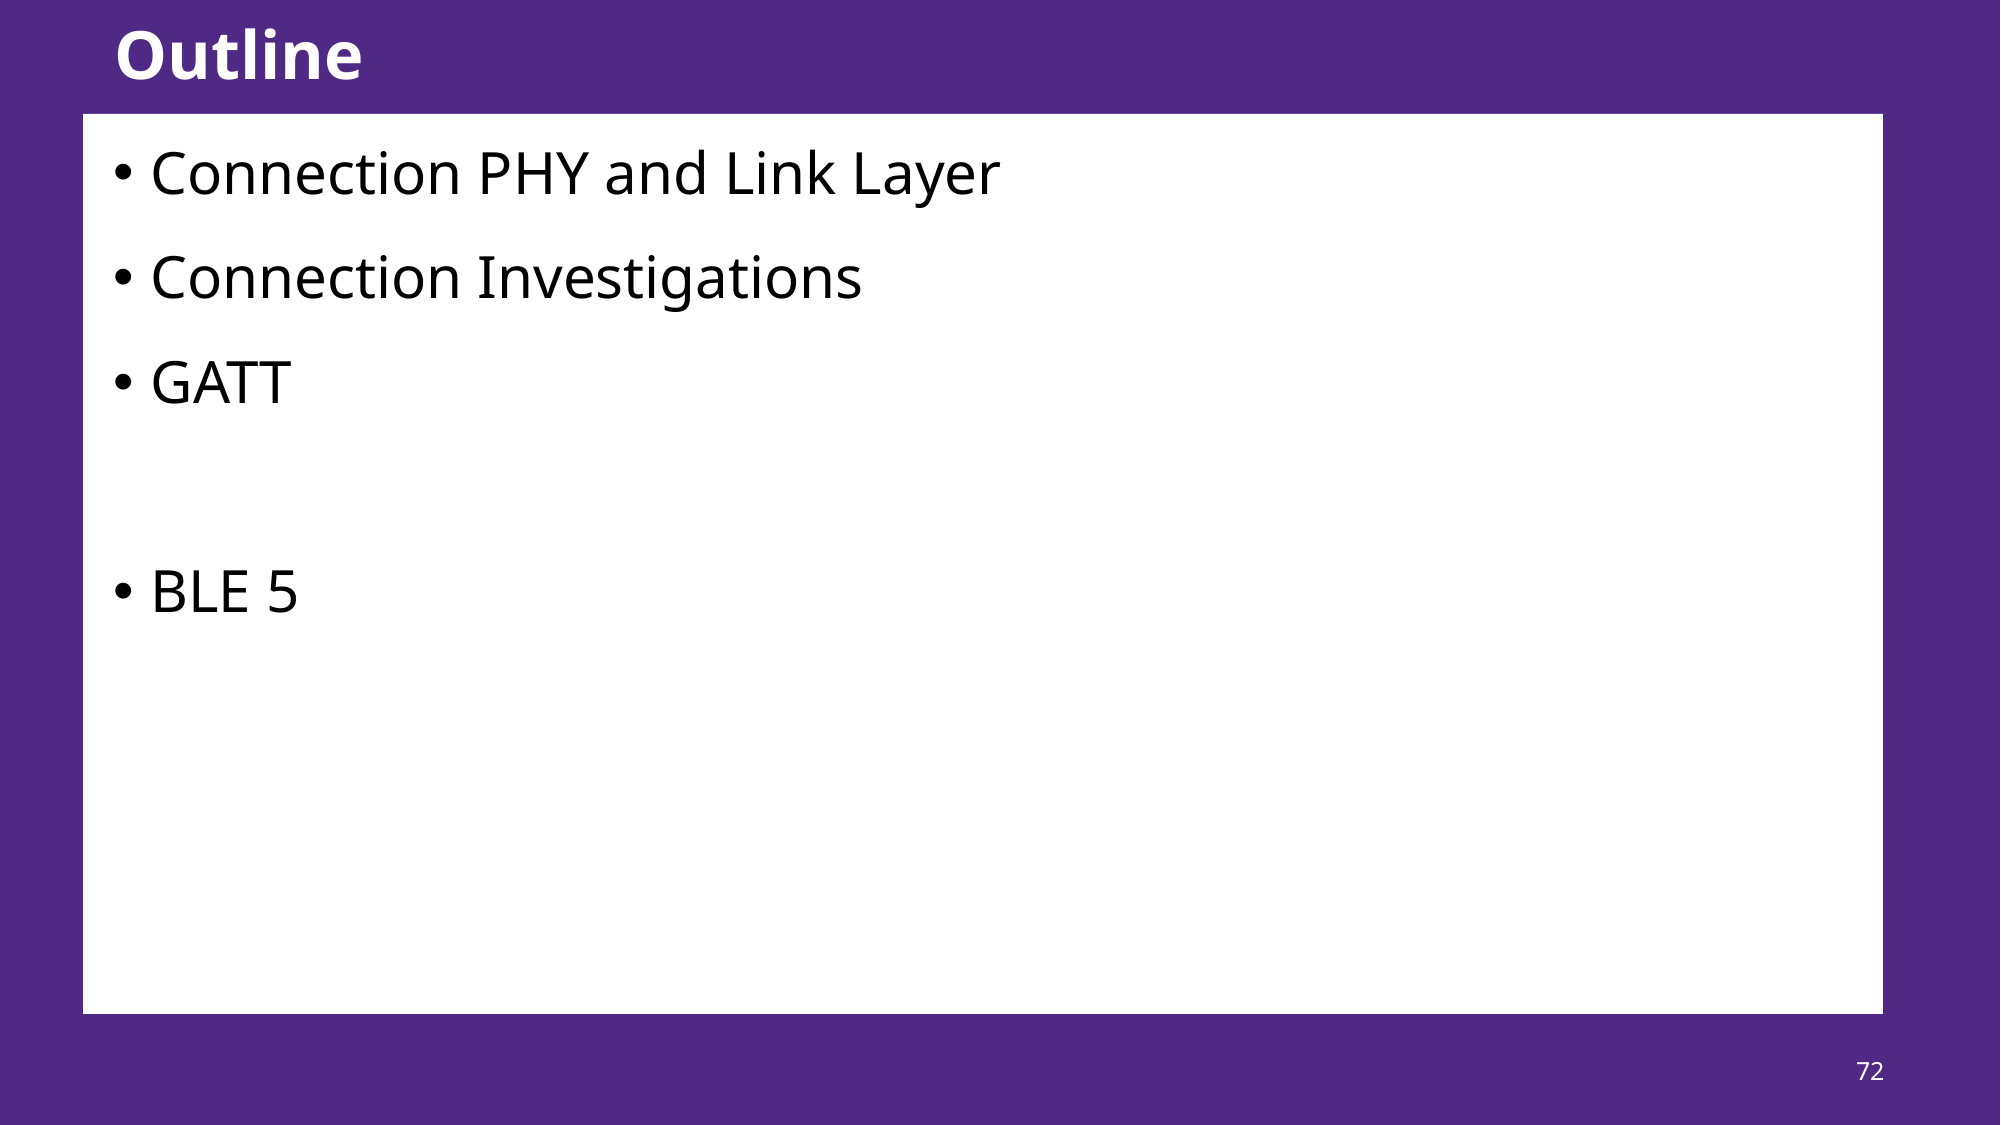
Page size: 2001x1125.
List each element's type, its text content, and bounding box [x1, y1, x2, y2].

title Outline [99, 1, 1900, 114]
list Connection PHY and Link Layer Connection Investigations GATT BLE 5 [83, 113, 1883, 1014]
slide_number 72 [1749, 1042, 1900, 1103]
